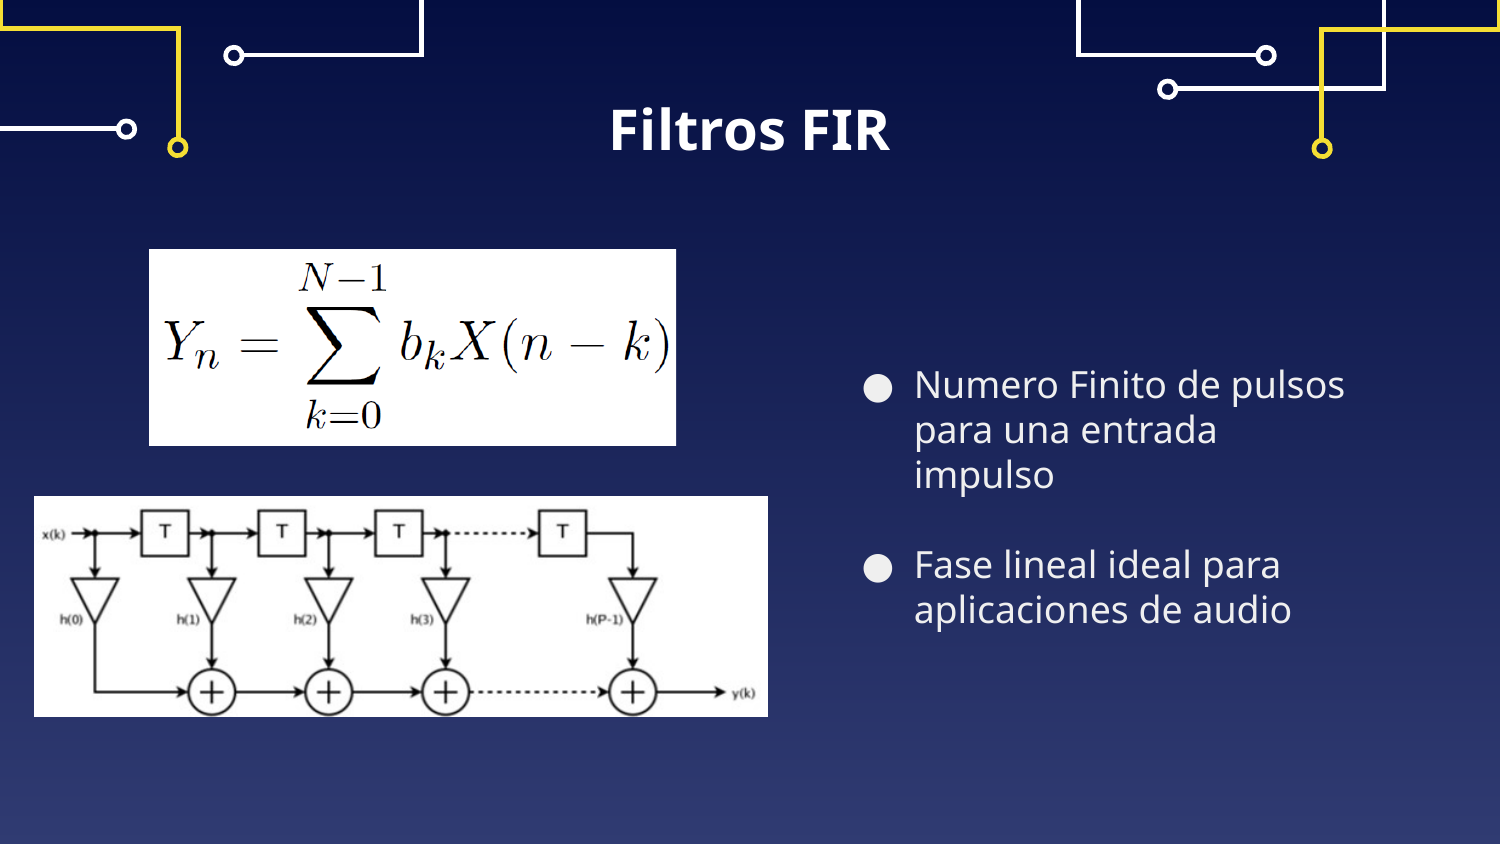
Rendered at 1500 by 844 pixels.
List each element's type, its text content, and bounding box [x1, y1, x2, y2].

picture [148, 249, 677, 446]
title Filtros FIR [267, 88, 1233, 167]
picture [33, 496, 769, 717]
list Numero Finito de pulsos para una entrada impulso Fase lineal ideal para aplicaciones de audio [823, 275, 1383, 717]
